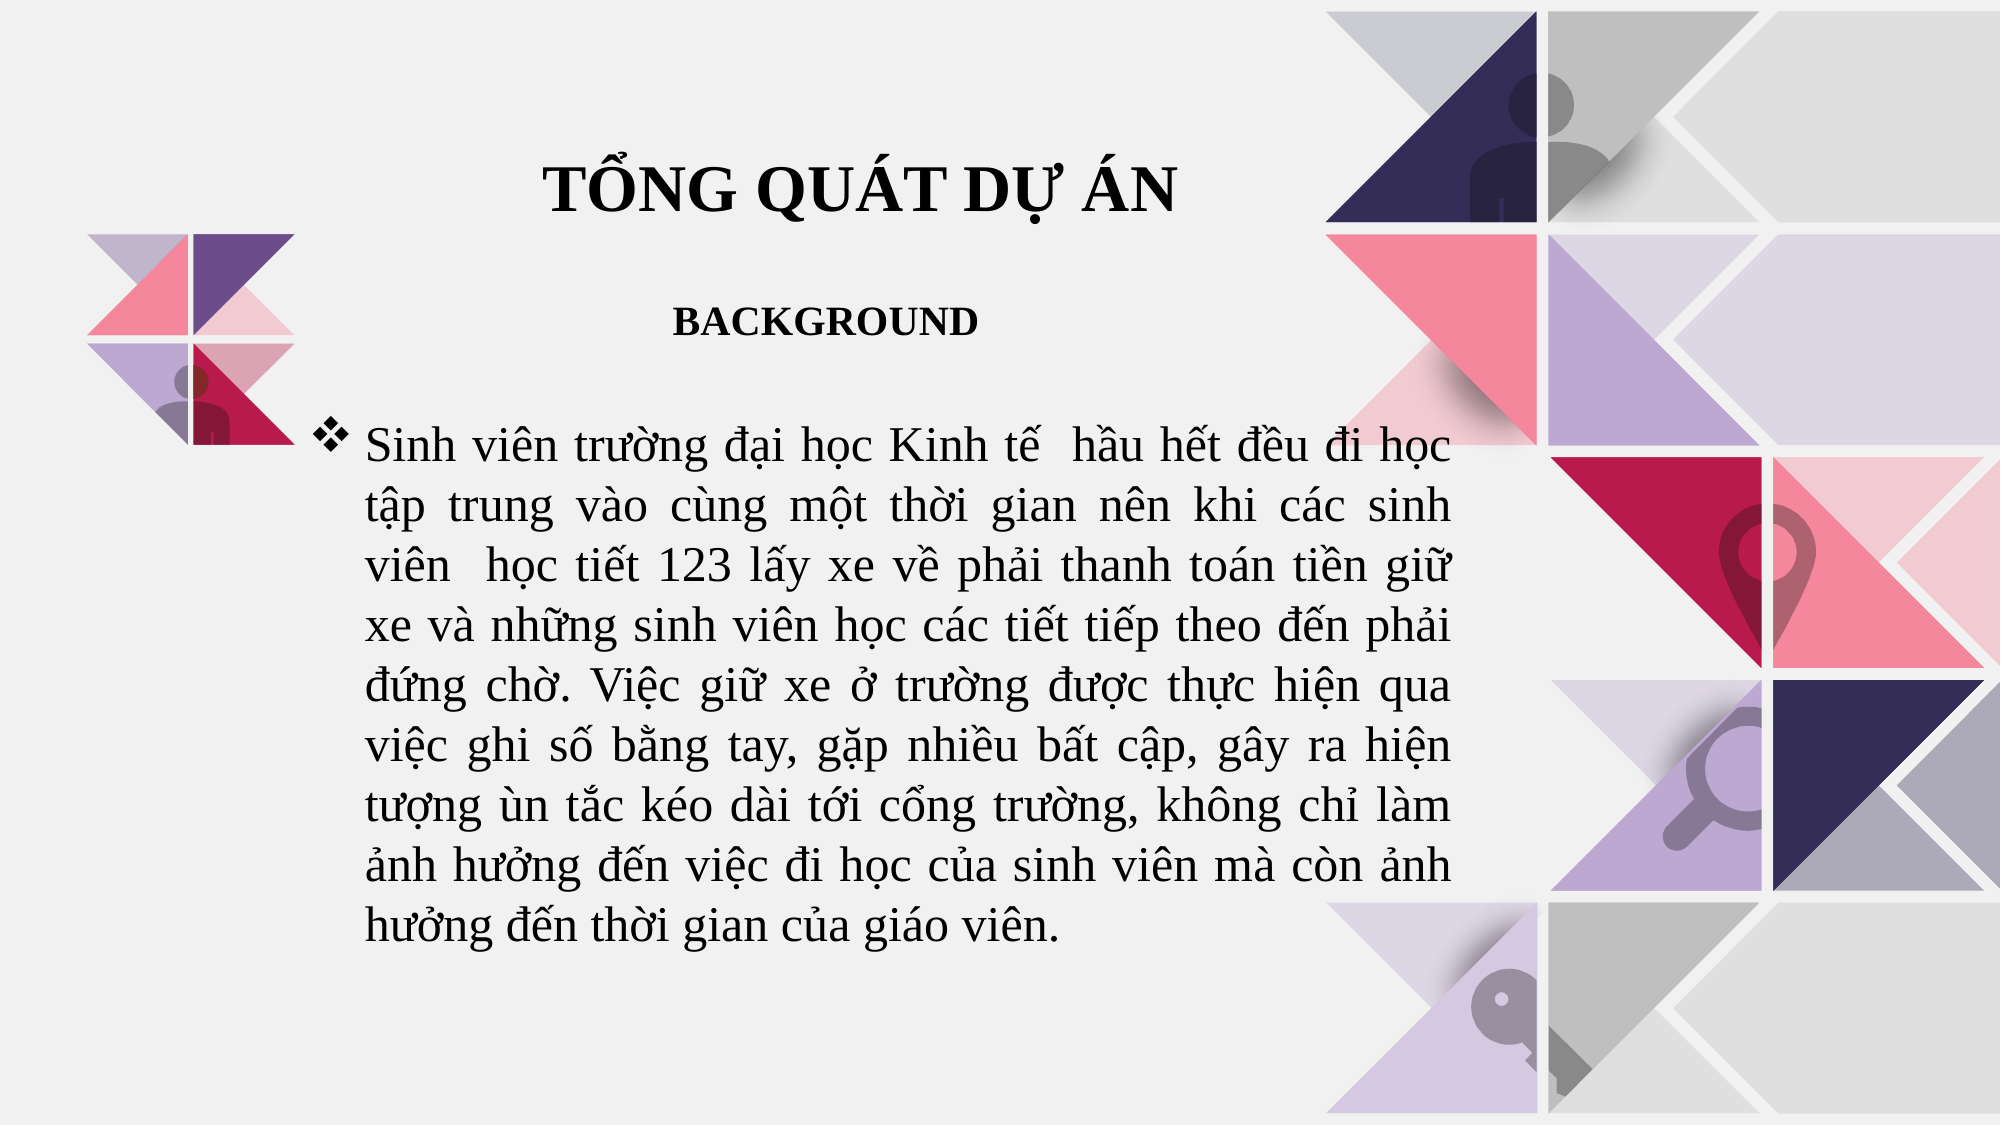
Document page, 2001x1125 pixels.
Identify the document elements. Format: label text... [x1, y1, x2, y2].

picture [1369, 327, 1548, 503]
picture [1468, 851, 1558, 970]
picture [1538, 104, 1716, 279]
picture [1599, 637, 1772, 802]
text_box Sinh viên trường đại học Kinh tế hầu hết đều đi học tập trung vào cùng một thời gian nên khi các sinh viên học tiết 123 lấy xe về phải thanh toán tiền giữ xe và những sinh viên học các tiết tiếp theo đến phải đứng chờ. Việc giữ xe ở trường được thực hiện qua việc ghi số bằng tay, gặp nhiều bất cập, gây ra hiện tượng ùn tắc kéo dài tới cổng trường, không chỉ làm ảnh hưởng đến việc đi học của sinh viên mà còn ảnh hưởng đến thời gian của giáo viên. [293, 403, 1468, 1079]
text_box TỔNG QUÁT DỰ ÁN [482, 137, 1239, 233]
text_box BACKGROUND [400, 251, 1252, 351]
